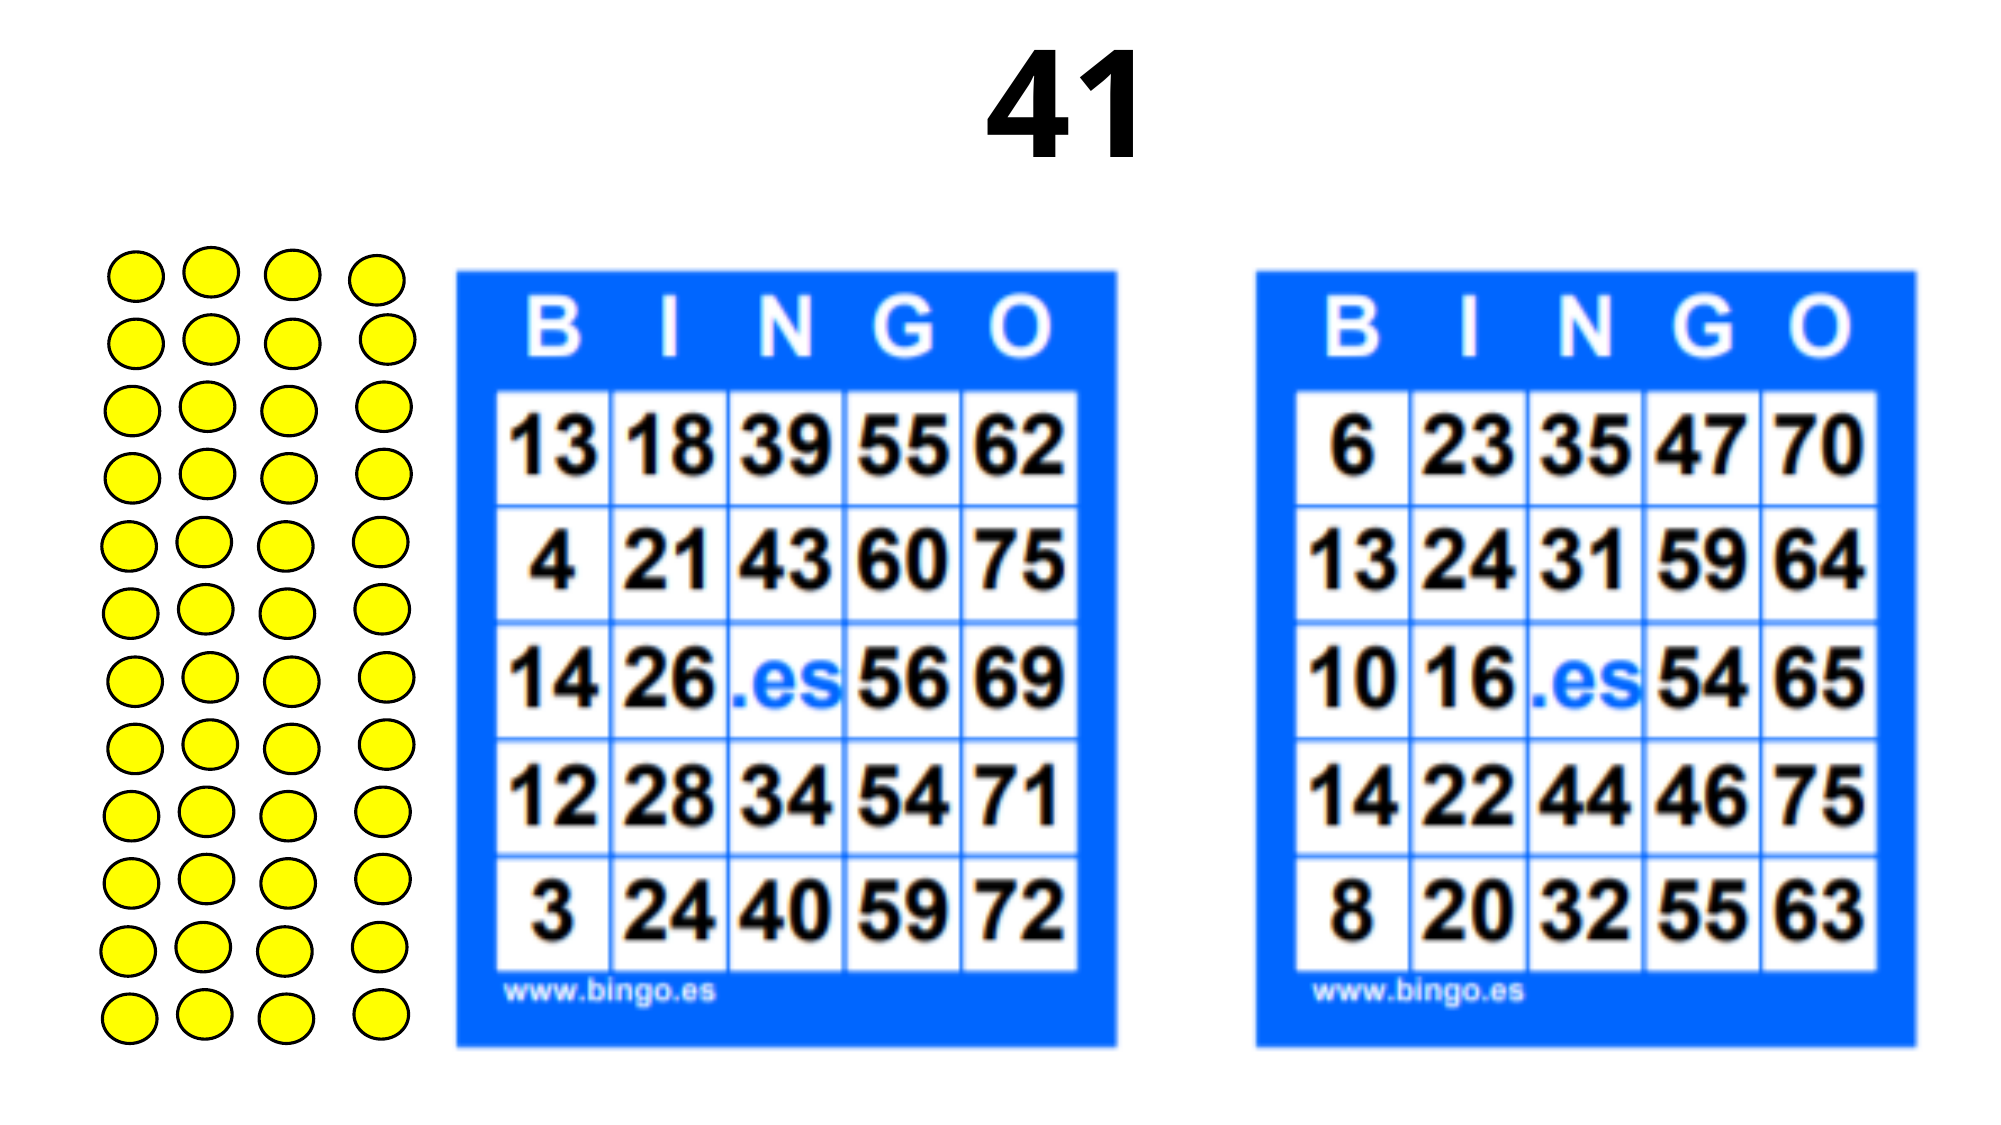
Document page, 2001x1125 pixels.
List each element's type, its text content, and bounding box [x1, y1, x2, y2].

text_box [100, 520, 158, 573]
text_box [181, 651, 239, 704]
text_box [259, 857, 317, 910]
text_box [106, 723, 164, 775]
text_box [359, 313, 417, 366]
text_box [354, 853, 412, 905]
text_box [179, 380, 236, 433]
text_box [107, 318, 165, 370]
text_box [352, 516, 410, 568]
text_box [103, 857, 160, 910]
text_box [176, 988, 234, 1041]
text_box [174, 921, 232, 973]
text_box [355, 380, 413, 433]
text_box [258, 992, 315, 1045]
text_box [352, 988, 410, 1041]
text_box [175, 516, 233, 568]
text_box [355, 448, 413, 500]
text_box [358, 718, 416, 771]
text_box [178, 853, 235, 905]
text_box [263, 723, 321, 775]
text_box [351, 921, 409, 973]
text_box [263, 655, 321, 708]
text_box [182, 313, 240, 366]
text_box [260, 452, 318, 505]
text_box [353, 583, 411, 636]
text_box [179, 448, 236, 500]
picture [451, 247, 1939, 1062]
text_box 41 [970, 0, 1186, 195]
text_box [178, 786, 235, 838]
text_box [107, 250, 165, 303]
text_box [177, 583, 235, 636]
text_box [260, 385, 318, 437]
text_box [103, 790, 160, 842]
text_box [257, 520, 315, 573]
text_box [256, 925, 314, 978]
text_box [104, 452, 161, 505]
text_box [102, 587, 160, 640]
text_box [259, 790, 317, 842]
text_box [181, 718, 239, 771]
text_box [104, 385, 161, 437]
text_box [182, 246, 240, 299]
text_box [264, 249, 322, 301]
text_box [354, 786, 412, 838]
text_box [358, 651, 416, 704]
text_box [348, 254, 406, 307]
text_box [264, 318, 322, 370]
text_box [259, 587, 316, 640]
text_box [99, 925, 157, 978]
text_box [106, 655, 164, 708]
text_box [101, 992, 159, 1045]
